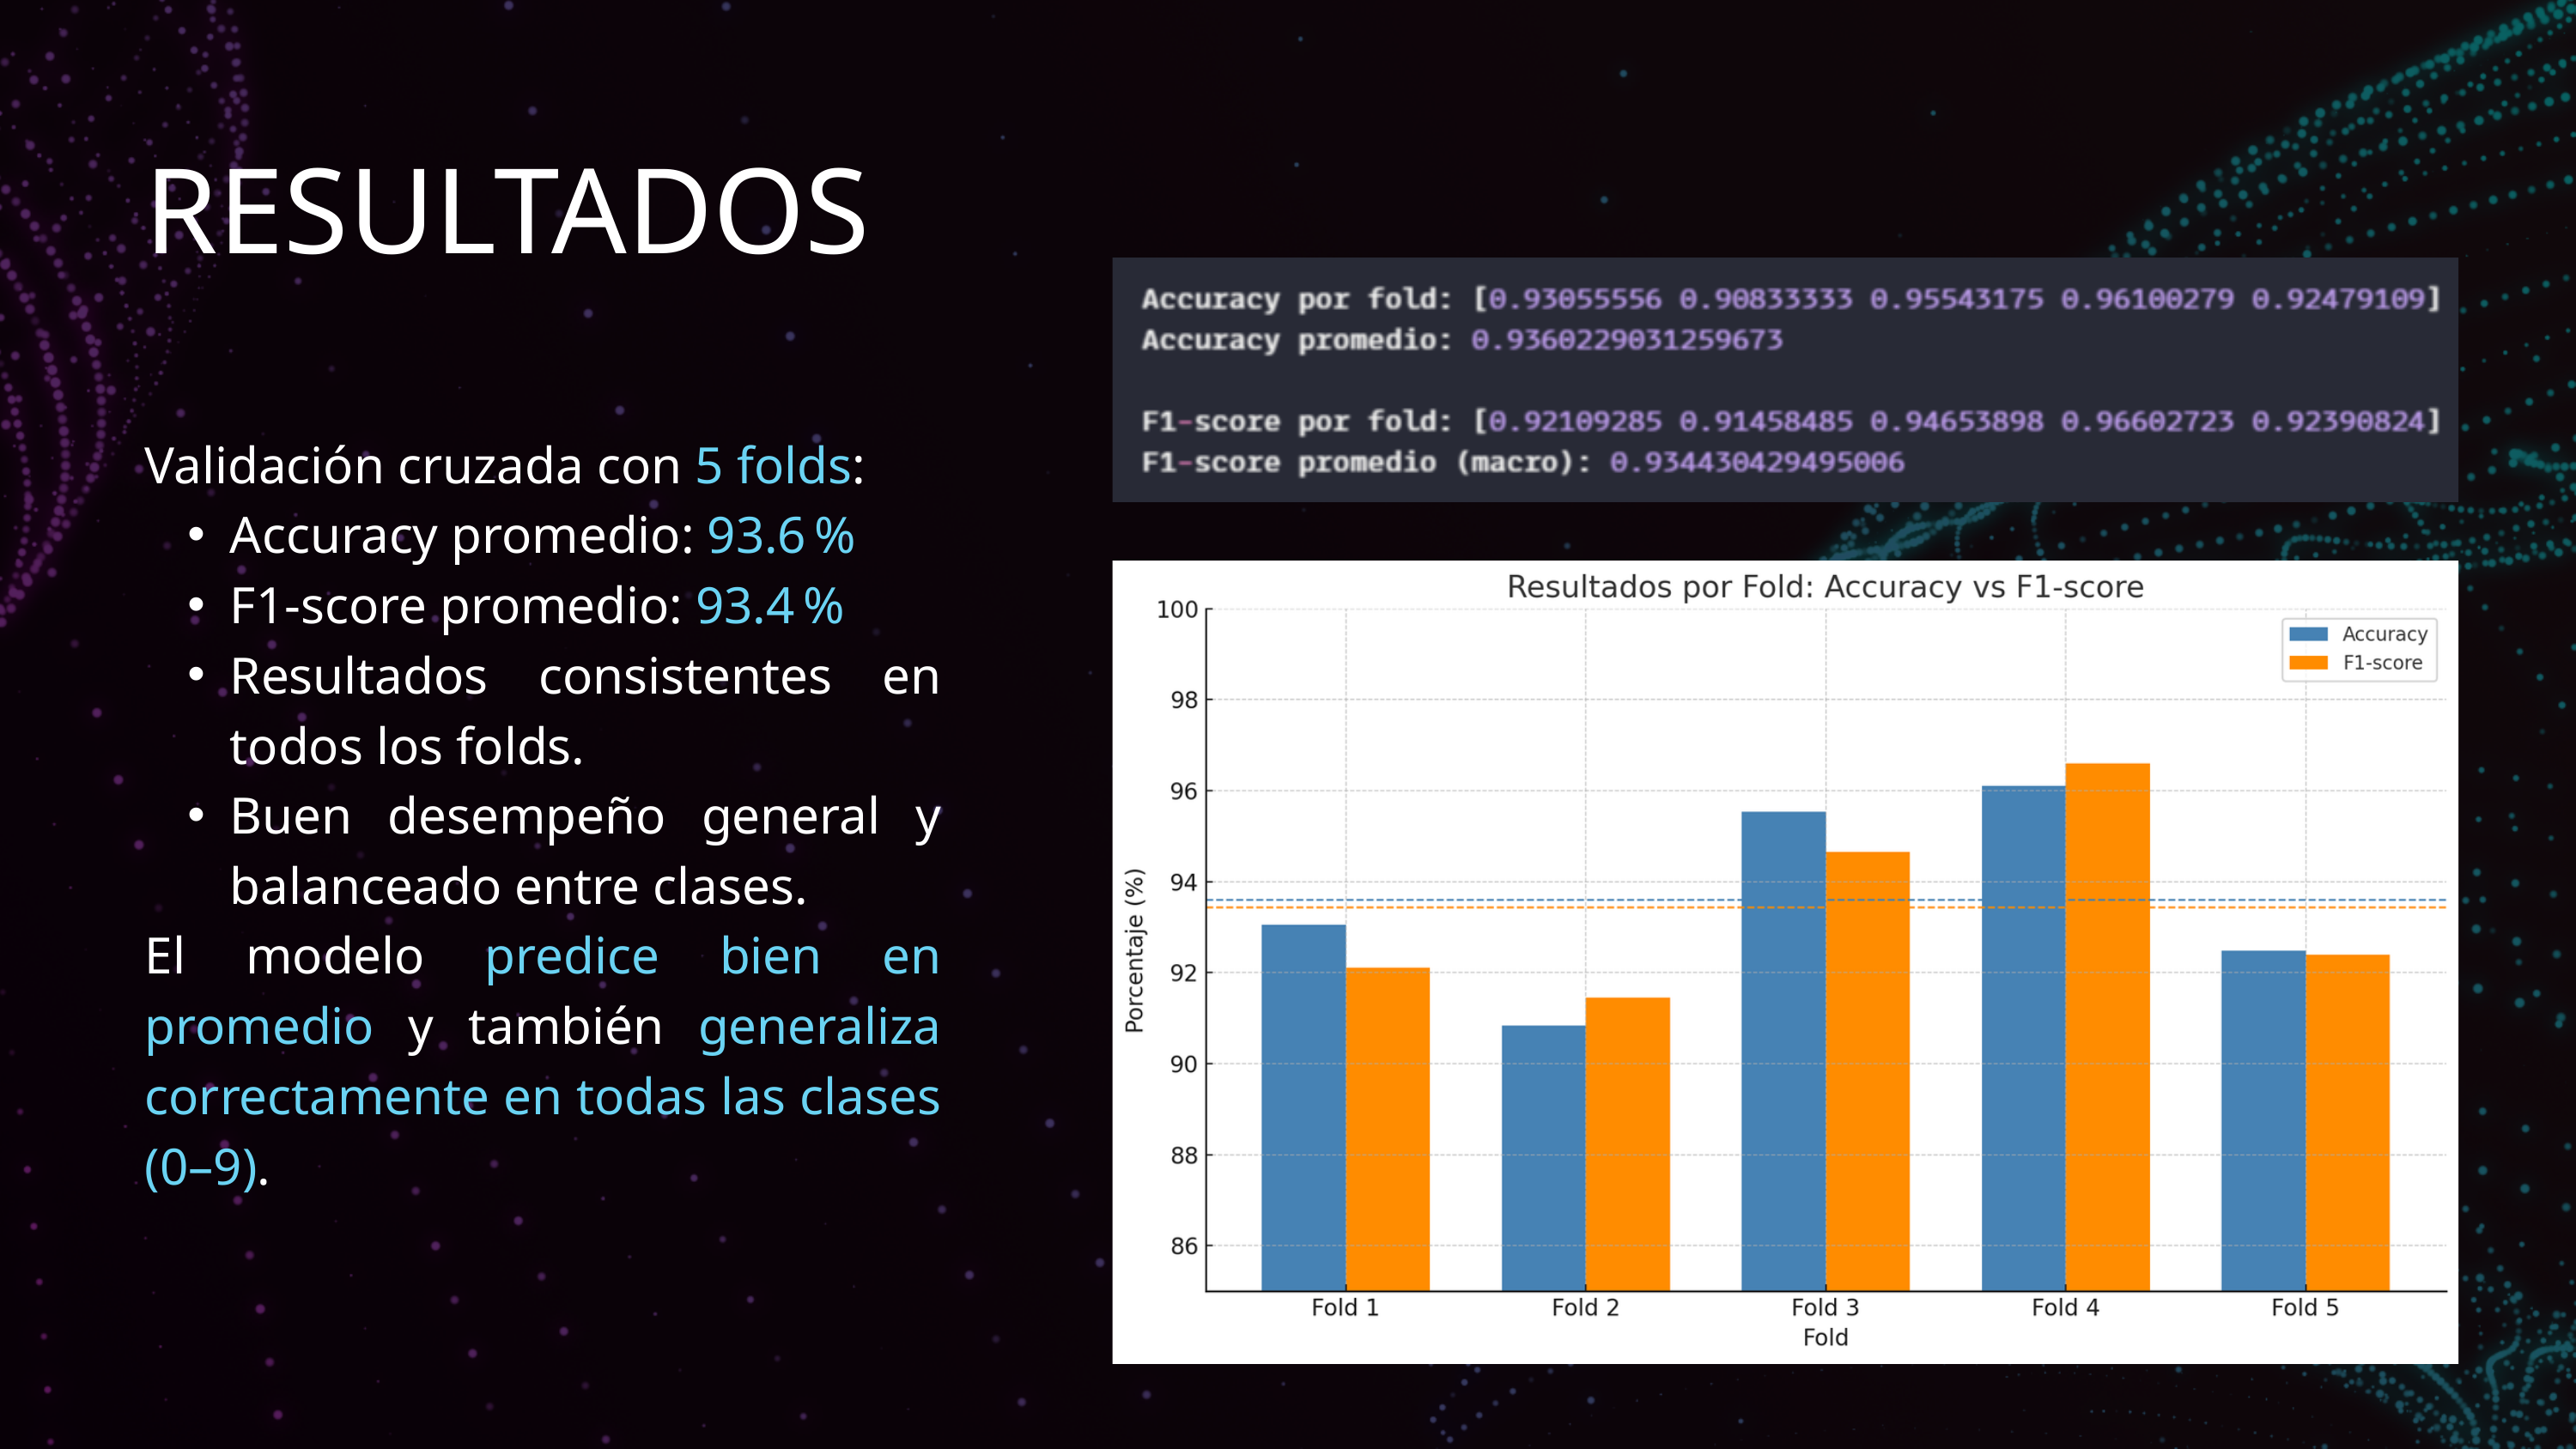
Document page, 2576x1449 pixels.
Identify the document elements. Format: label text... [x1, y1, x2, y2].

text_box [0, 0, 2576, 1449]
text_box RESULTADOS [144, 175, 1076, 277]
text_box [1112, 561, 2459, 1364]
text_box [1112, 258, 2459, 502]
text_box Validación cruzada con 5 folds: Accuracy promedio: 93.6 % F1-score promedio: 93.4 % Resultados consistentes en todos los folds. Buen desempeño general y balanceado entre clases. El modelo predice bien en promedio y también generaliza correctamente en todas las clases (0–9). [144, 423, 942, 1265]
